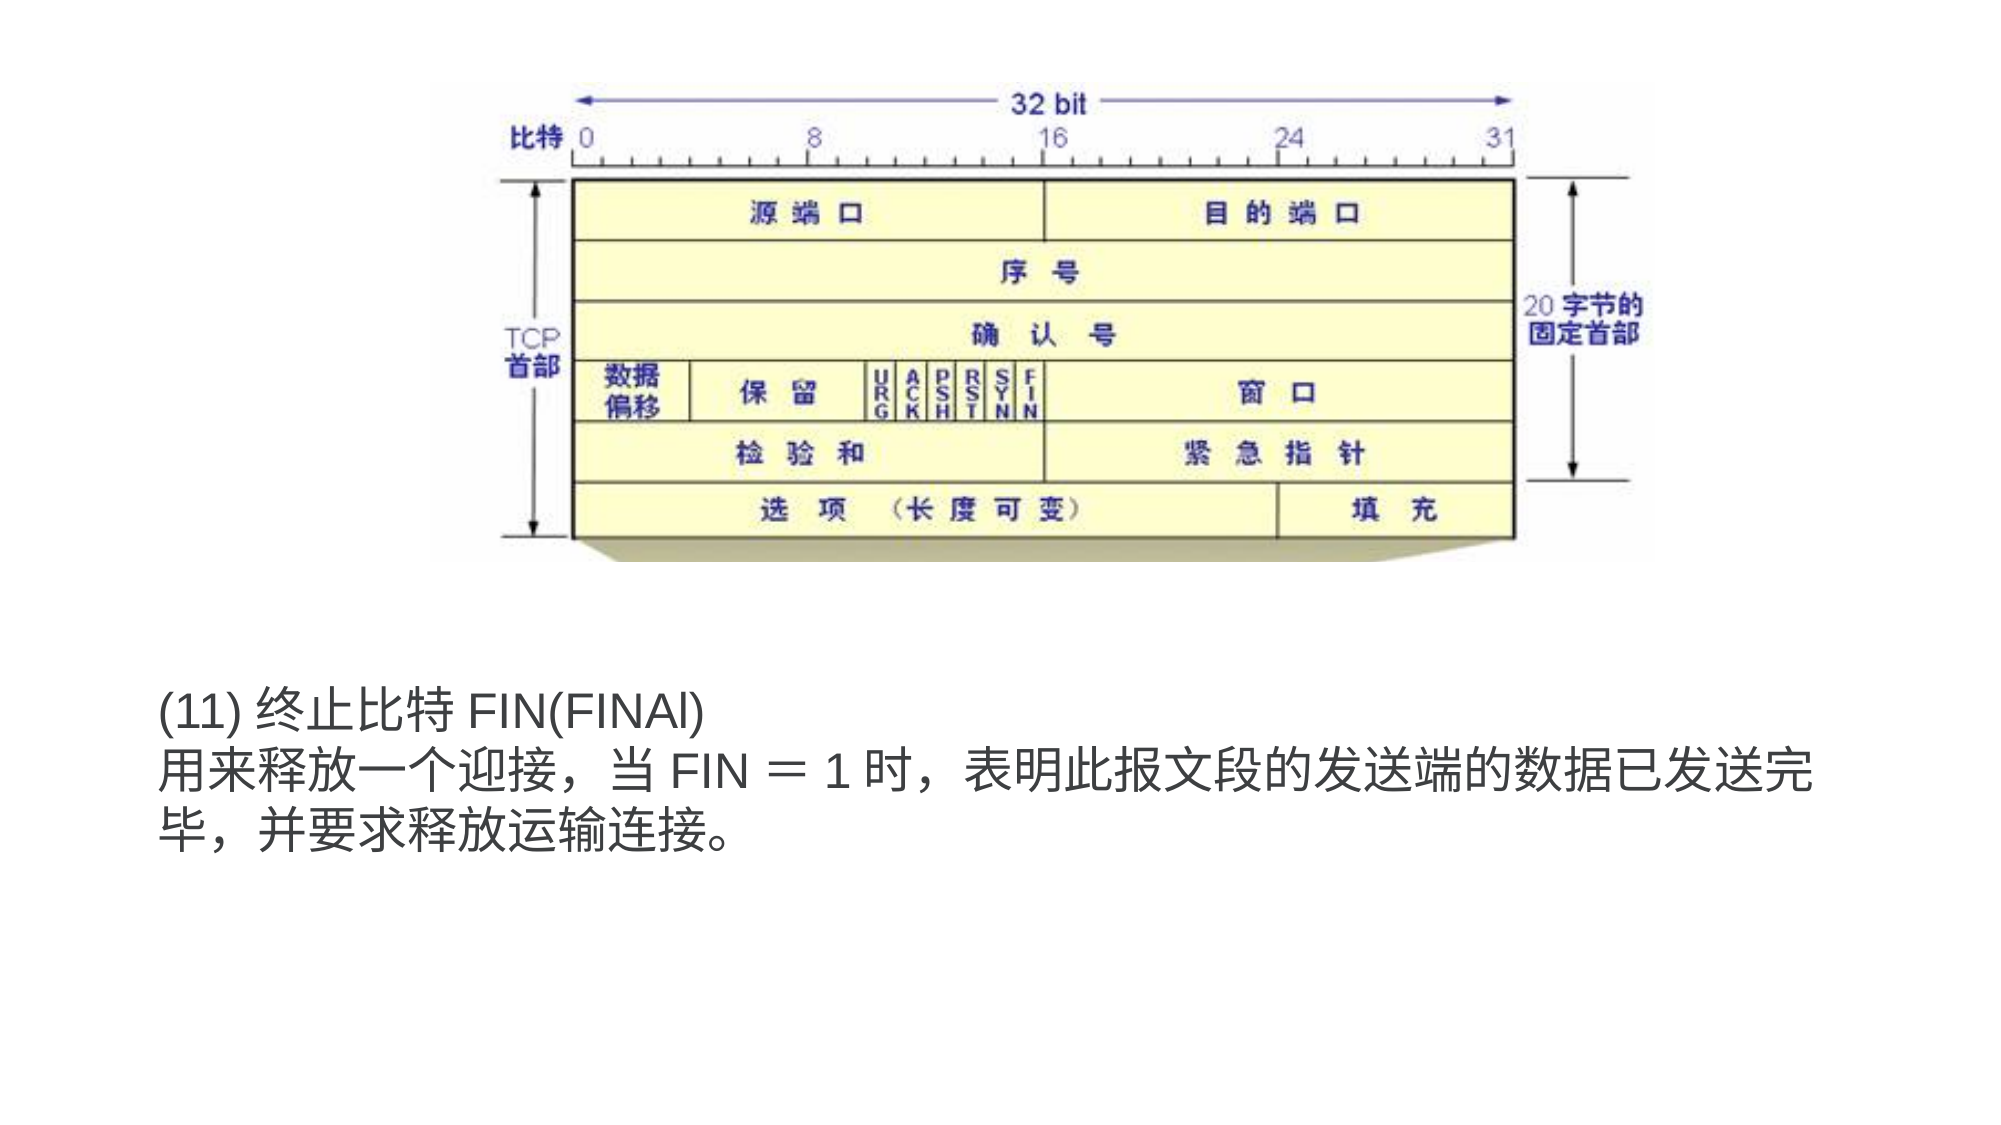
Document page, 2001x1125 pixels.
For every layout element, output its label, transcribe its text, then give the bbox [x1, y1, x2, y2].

picture [430, 82, 1655, 562]
text_box (11)终止比特FIN(FINAl) 用来释放一个迎接，当FIN＝1时，表明此报文段的发送端的数据已发送完毕，并要求释放运输连接。 [142, 671, 1857, 867]
